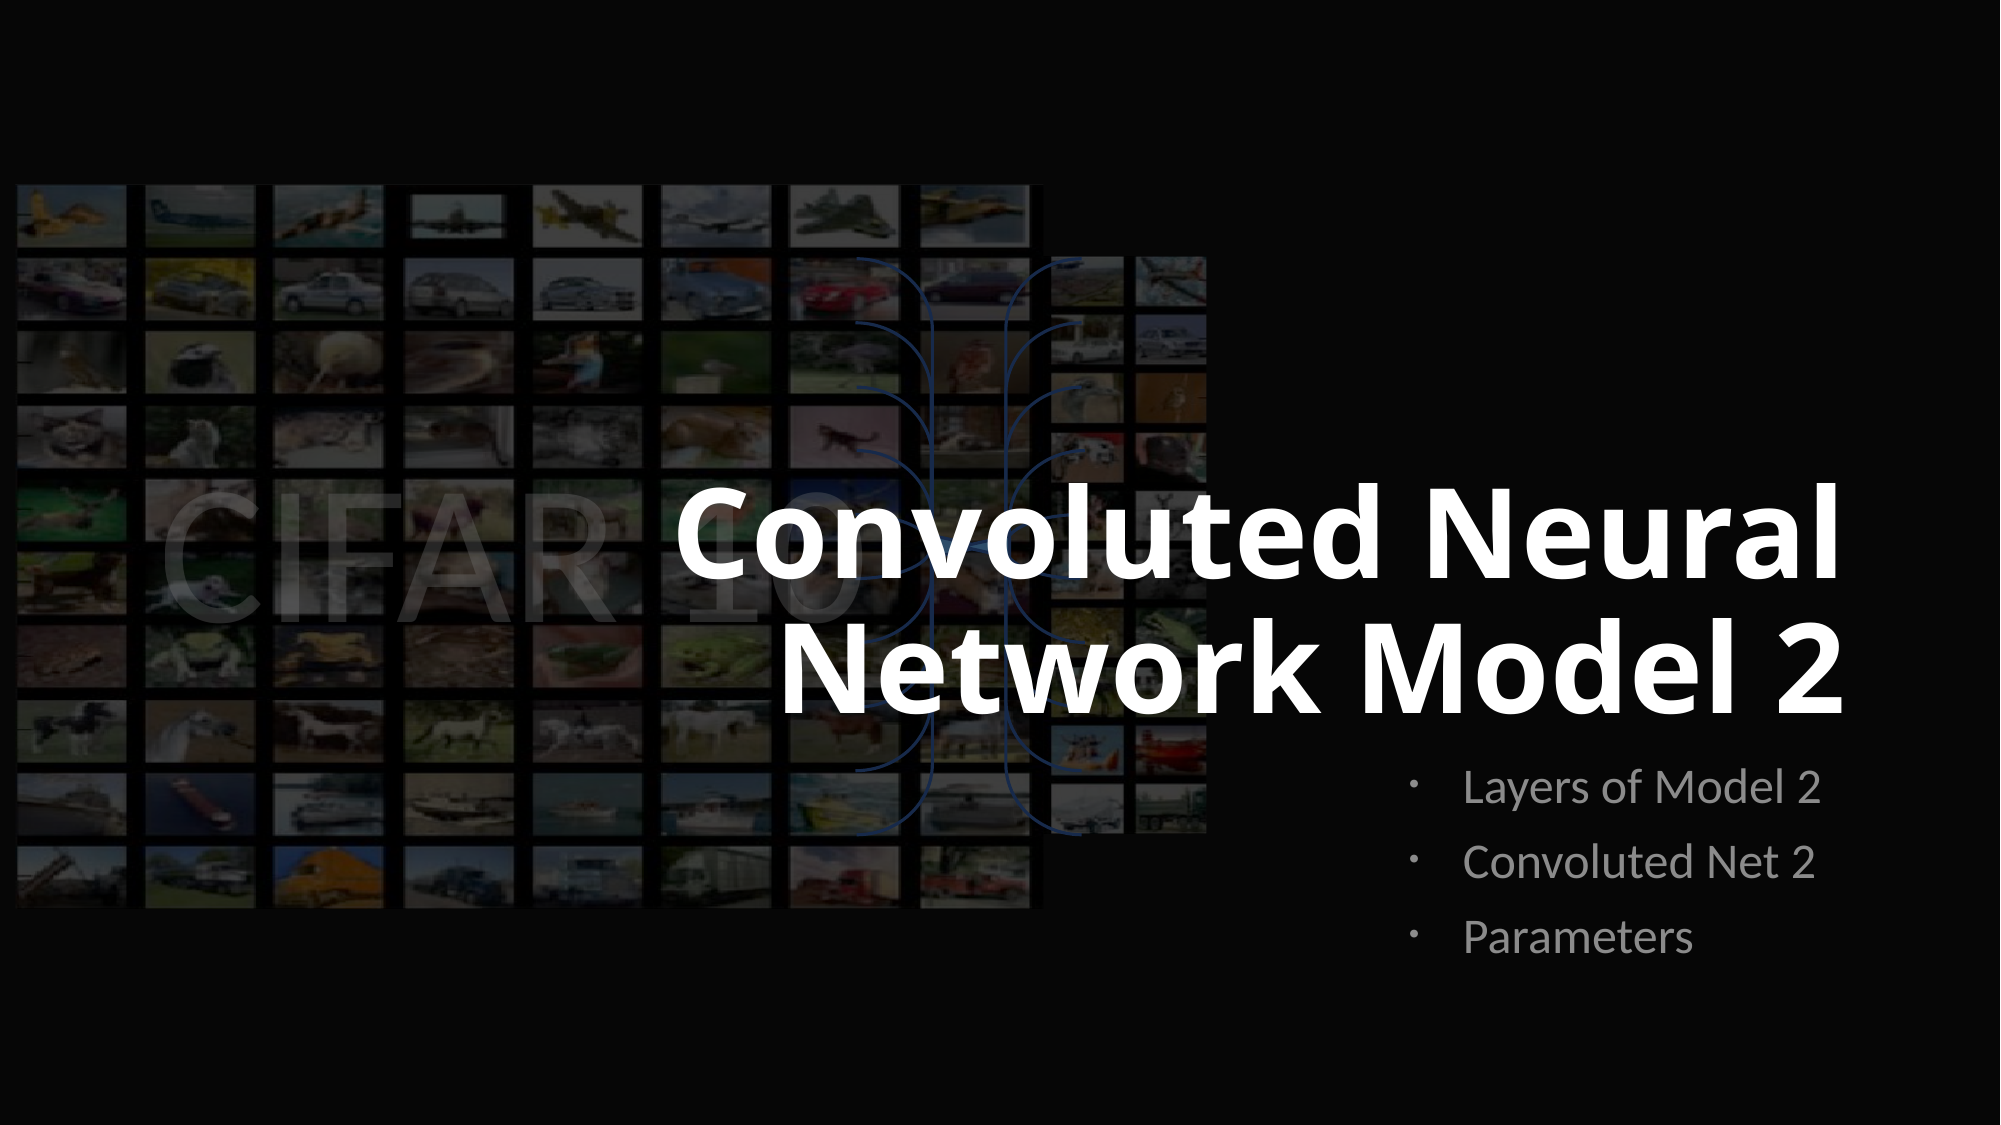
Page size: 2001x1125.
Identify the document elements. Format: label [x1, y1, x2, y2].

text_box [0, 0, 2000, 1125]
